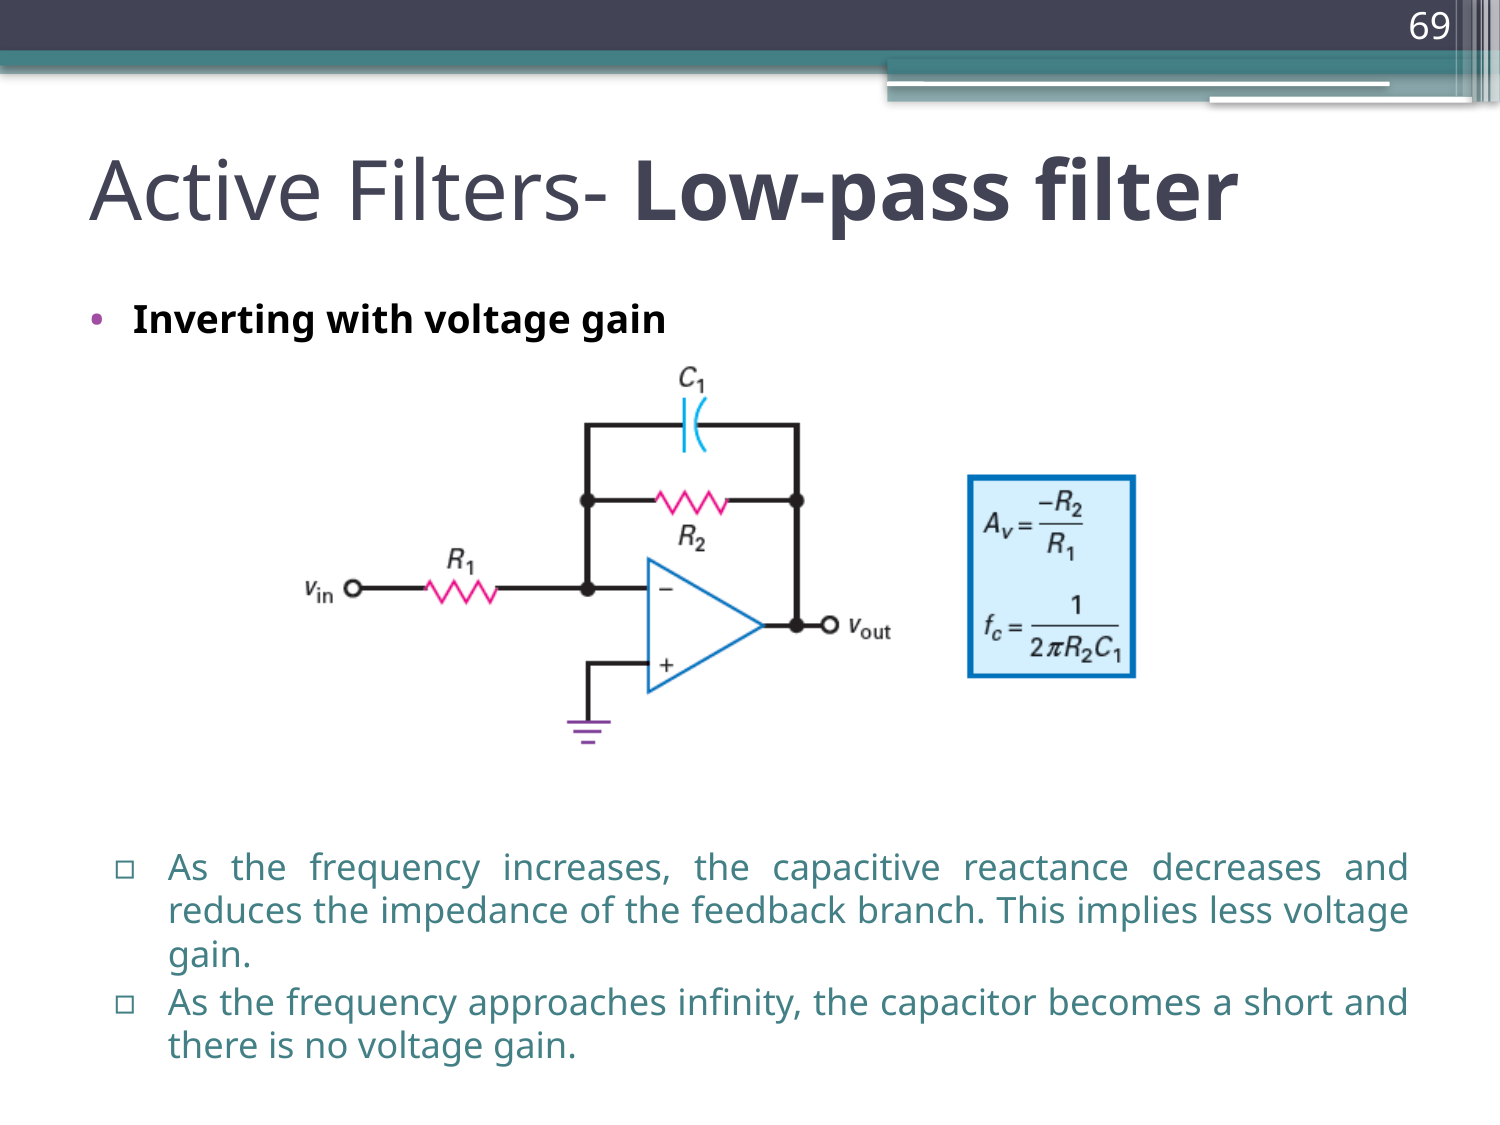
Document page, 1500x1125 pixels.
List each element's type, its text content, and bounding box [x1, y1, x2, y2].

picture [299, 362, 1141, 749]
slide_number 69 [1341, 0, 1466, 61]
list Inverting with voltage gain As the frequency increases, the capacitive reactance decreases and reduces the impedance of the feedback branch. This implies less voltage gain. As the frequency approaches infinity, the capacitor becomes a short and there is no voltage gain. [75, 287, 1425, 1079]
title Active Filters- Low-pass filter [75, 99, 1425, 275]
